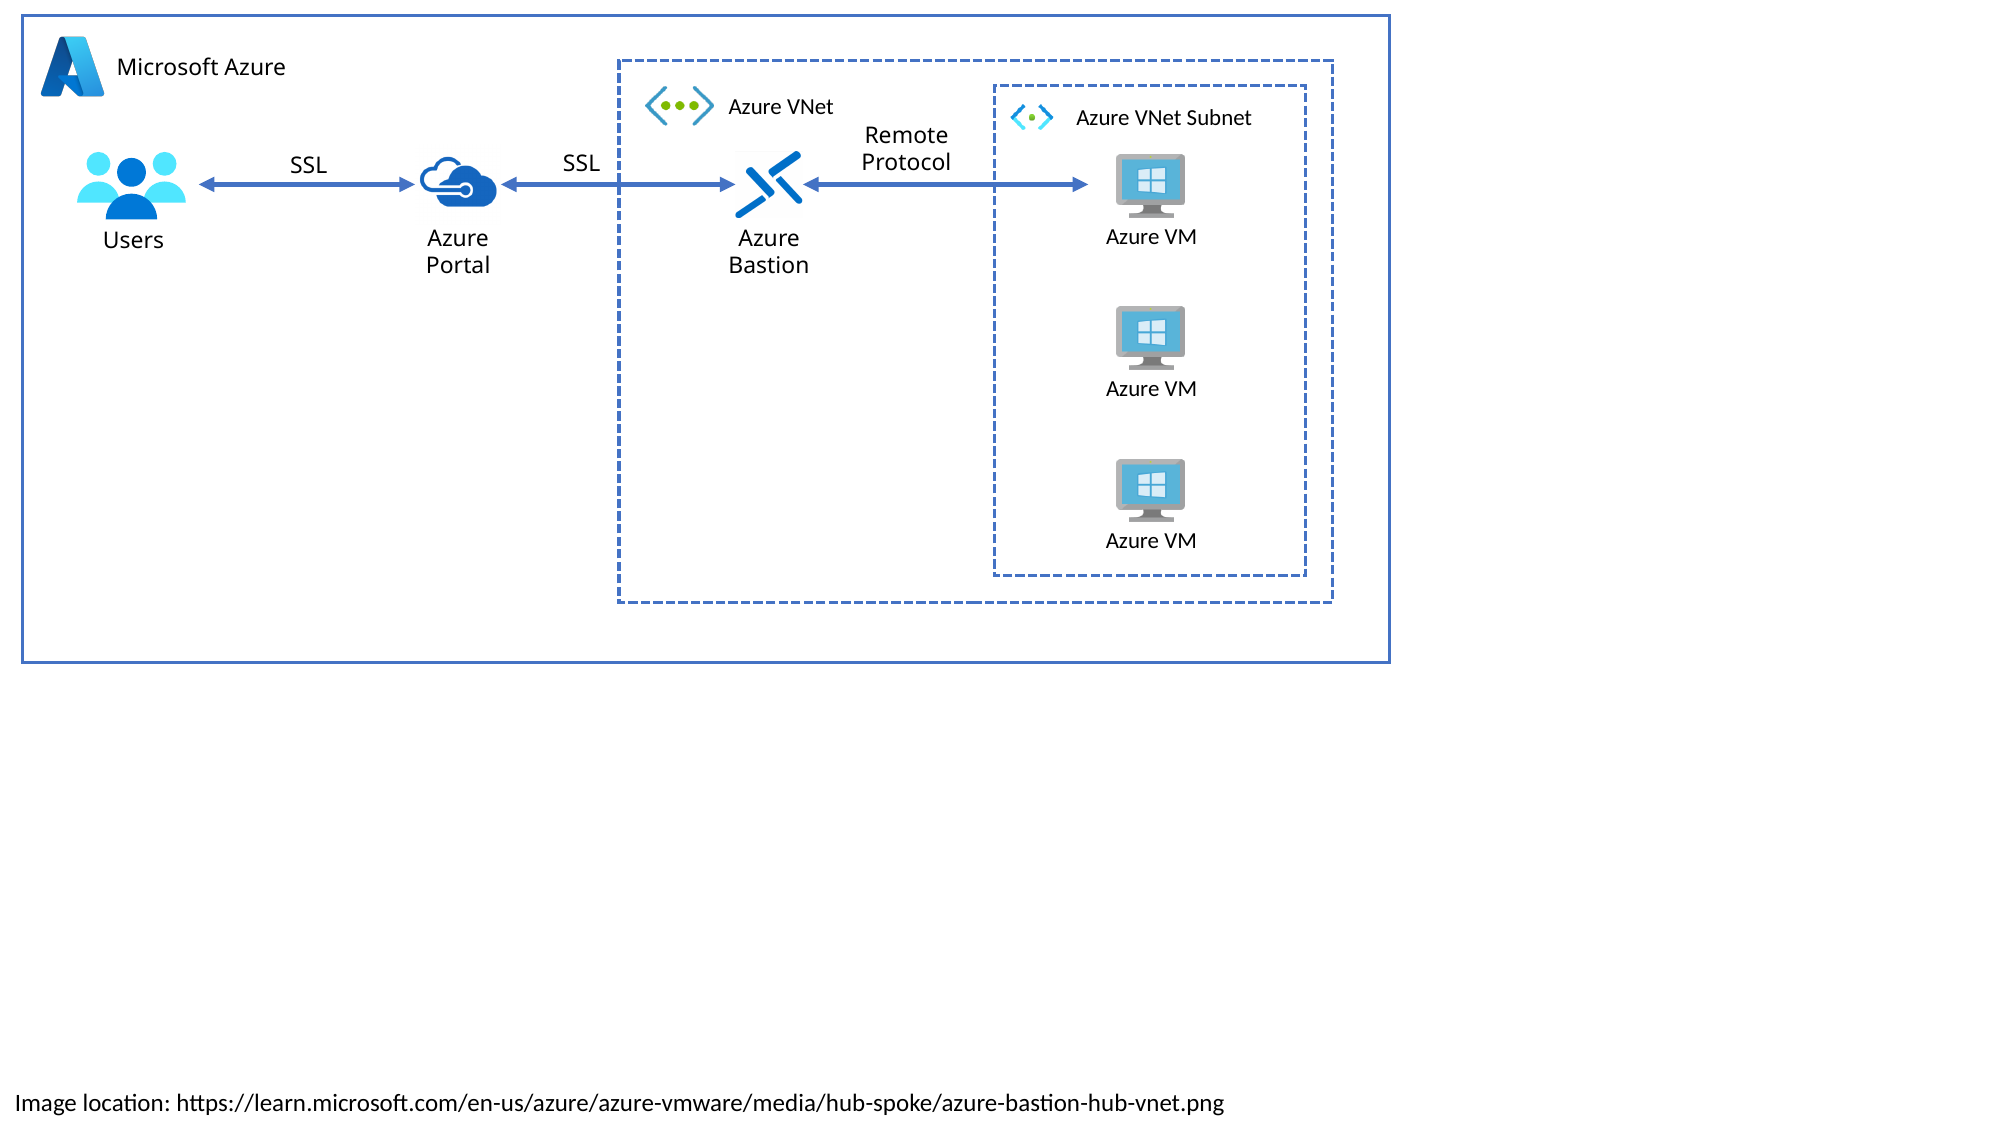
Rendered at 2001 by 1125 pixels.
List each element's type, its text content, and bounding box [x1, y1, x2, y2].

picture [645, 71, 714, 140]
text_box Azure VM [1105, 373, 1198, 402]
picture [1116, 303, 1185, 372]
text_box Azure Bastion [728, 223, 810, 279]
text_box Users [93, 225, 174, 253]
text_box [994, 85, 1307, 576]
text_box Azure Portal [425, 225, 491, 279]
text_box Image location: https://learn.microsoft.com/en-us/azure/azure-vmware/media/hub-spoke/azure-bastion-hub-vnet.png [0, 1079, 1634, 1125]
text_box [22, 15, 1390, 663]
picture [1116, 151, 1185, 220]
text_box Remote Protocol [861, 120, 952, 176]
picture [38, 32, 107, 101]
text_box SSL [289, 150, 328, 178]
picture [414, 144, 501, 225]
text_box Azure VNet Subnet [1076, 102, 1253, 130]
picture [735, 151, 803, 218]
text_box [618, 60, 1333, 603]
picture [1116, 455, 1185, 524]
text_box SSL [562, 148, 601, 176]
text_box Azure VNet [728, 92, 835, 120]
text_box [76, 151, 186, 220]
picture [1002, 95, 1062, 138]
text_box Azure VM [1105, 525, 1198, 554]
text_box Microsoft Azure [116, 52, 287, 81]
